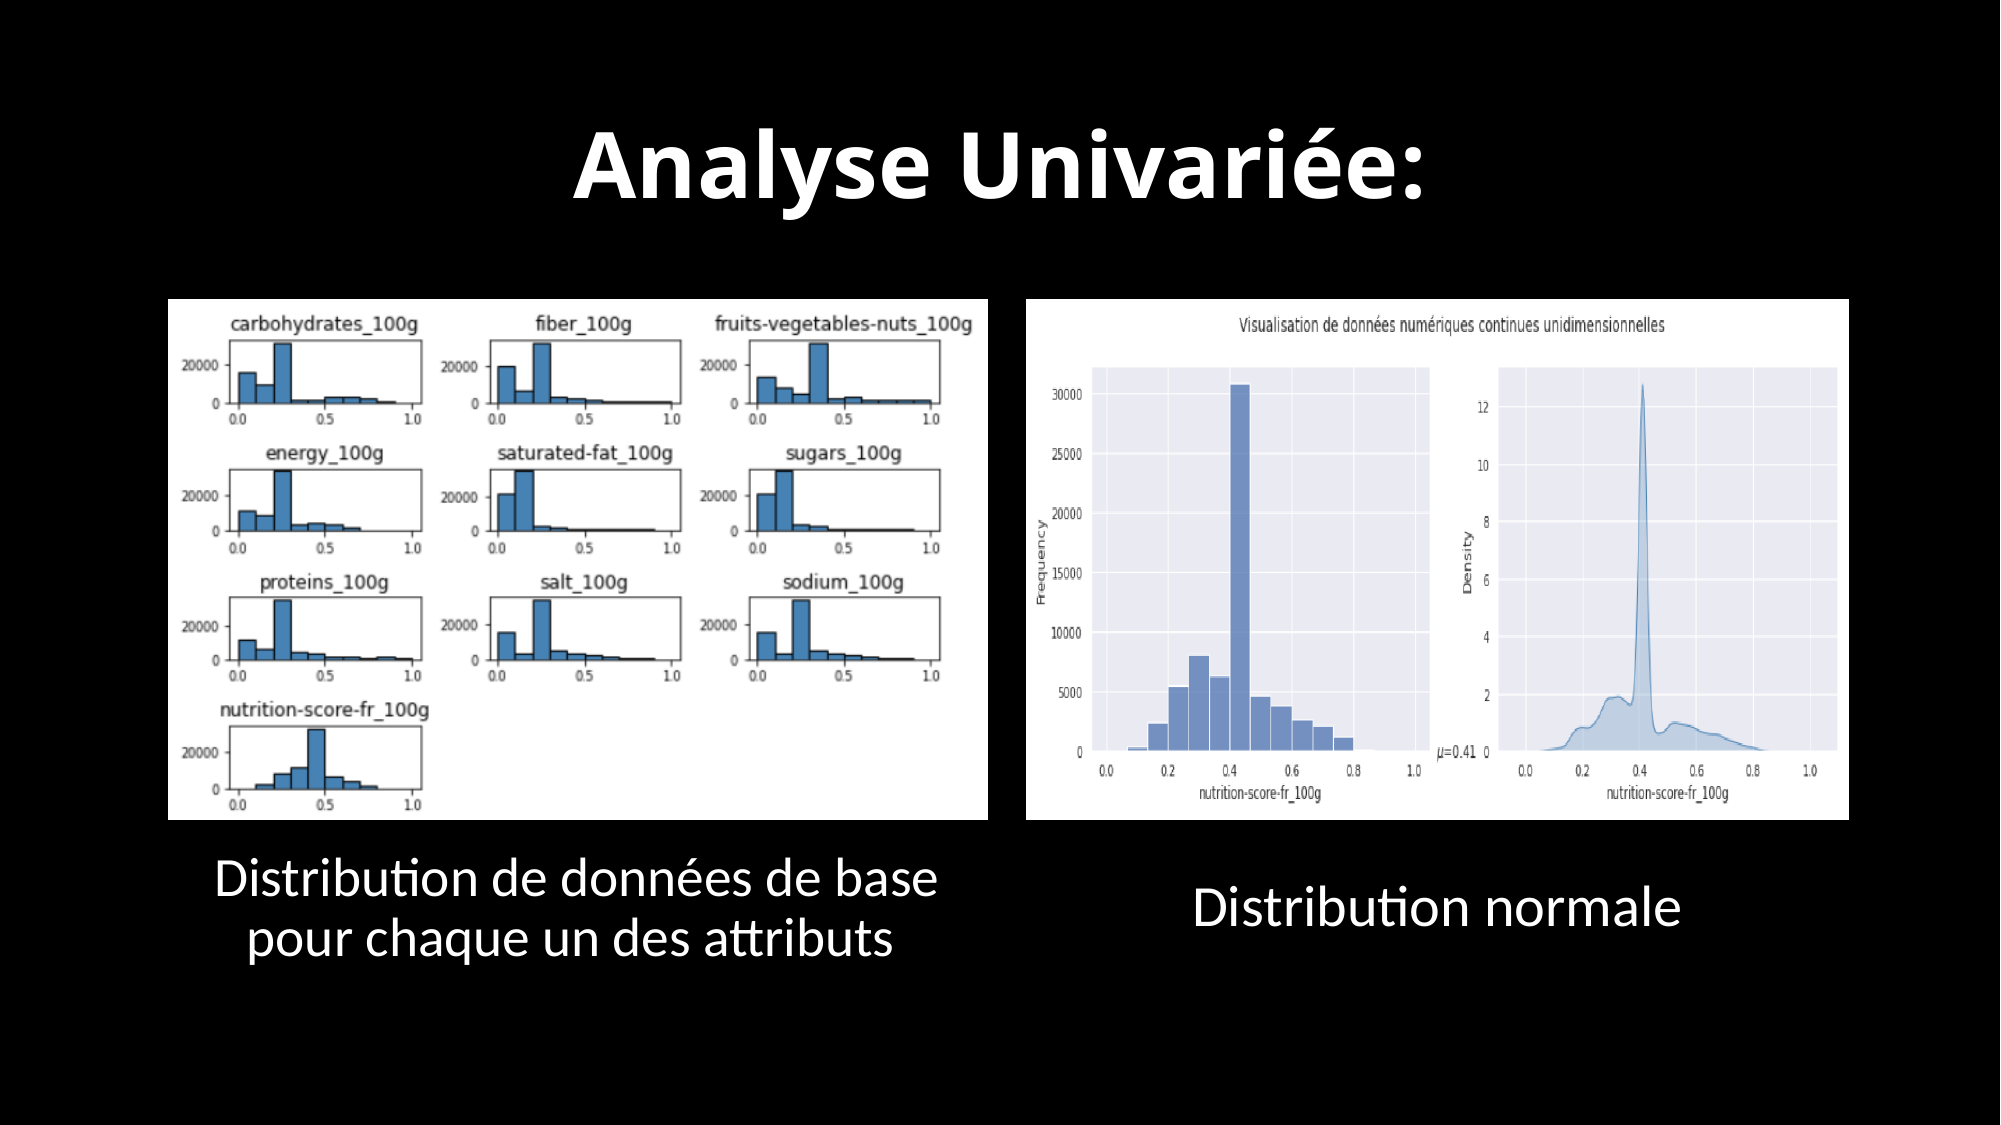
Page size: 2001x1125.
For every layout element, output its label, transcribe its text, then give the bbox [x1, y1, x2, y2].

title Analyse Univariée: [137, 59, 1863, 278]
picture [1026, 299, 1849, 820]
text_box Distribution de données de base pour chaque un des attributs [166, 841, 988, 977]
text_box Distribution normale [1026, 868, 1848, 1004]
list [167, 299, 988, 820]
